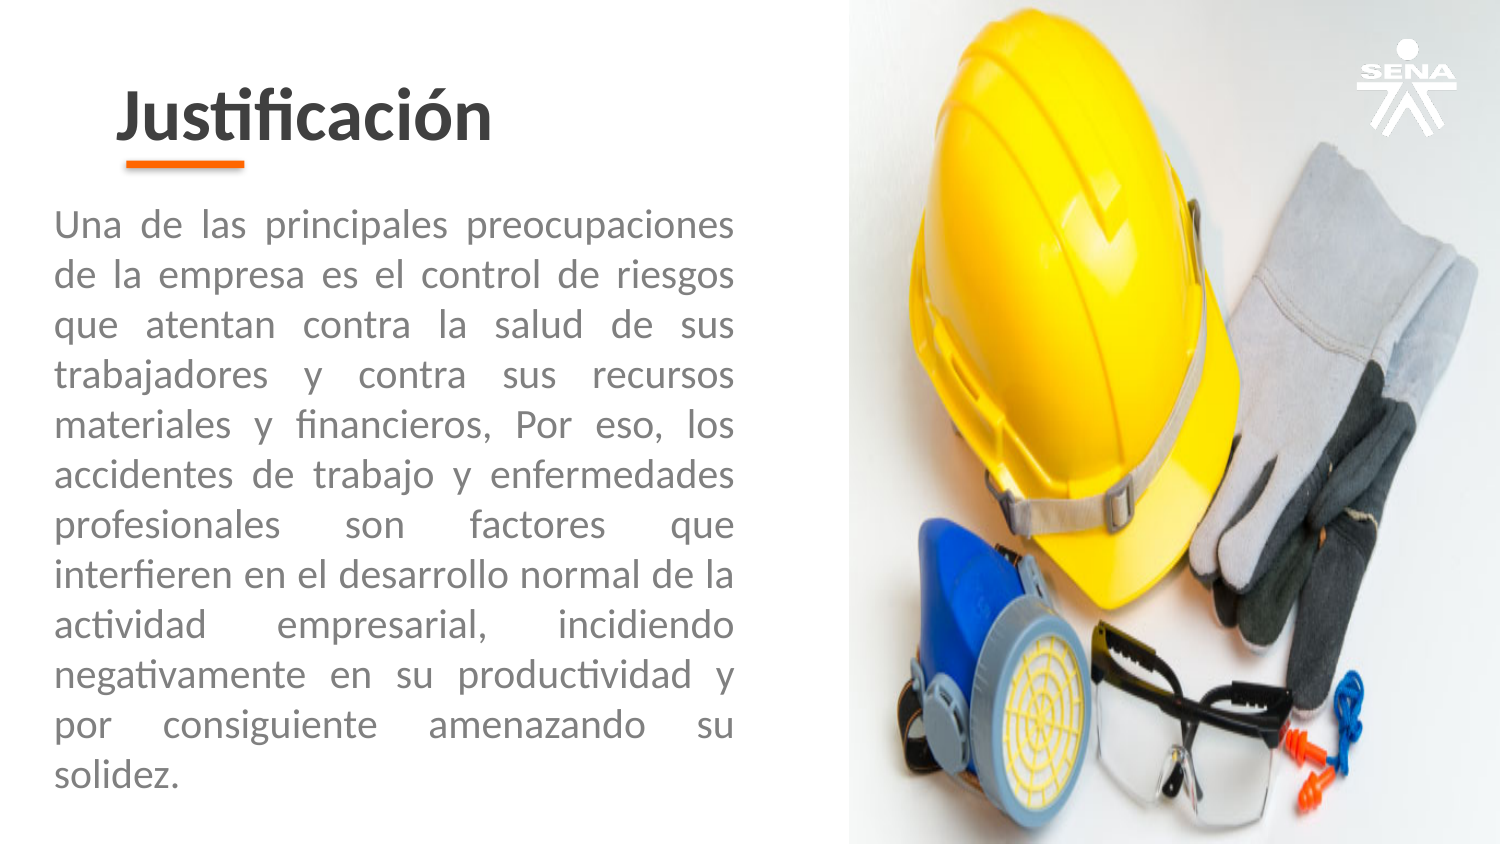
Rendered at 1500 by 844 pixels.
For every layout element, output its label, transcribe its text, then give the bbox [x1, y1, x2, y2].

text_box [126, 160, 245, 169]
text_box Justificación [101, 58, 651, 164]
picture [0, 0, 1500, 844]
text_box Una de las principales preocupaciones de la empresa es el control de riesgos que atentan contra la salud de sus trabajadores y contra sus recursos materiales y financieros, Por eso, los accidentes de trabajo y enfermedades profesionales son factores que interfieren en el desarrollo normal de la actividad empresarial, incidiendo negativamente en su productividad y por consiguiente amenazando su solidez. [39, 188, 750, 844]
